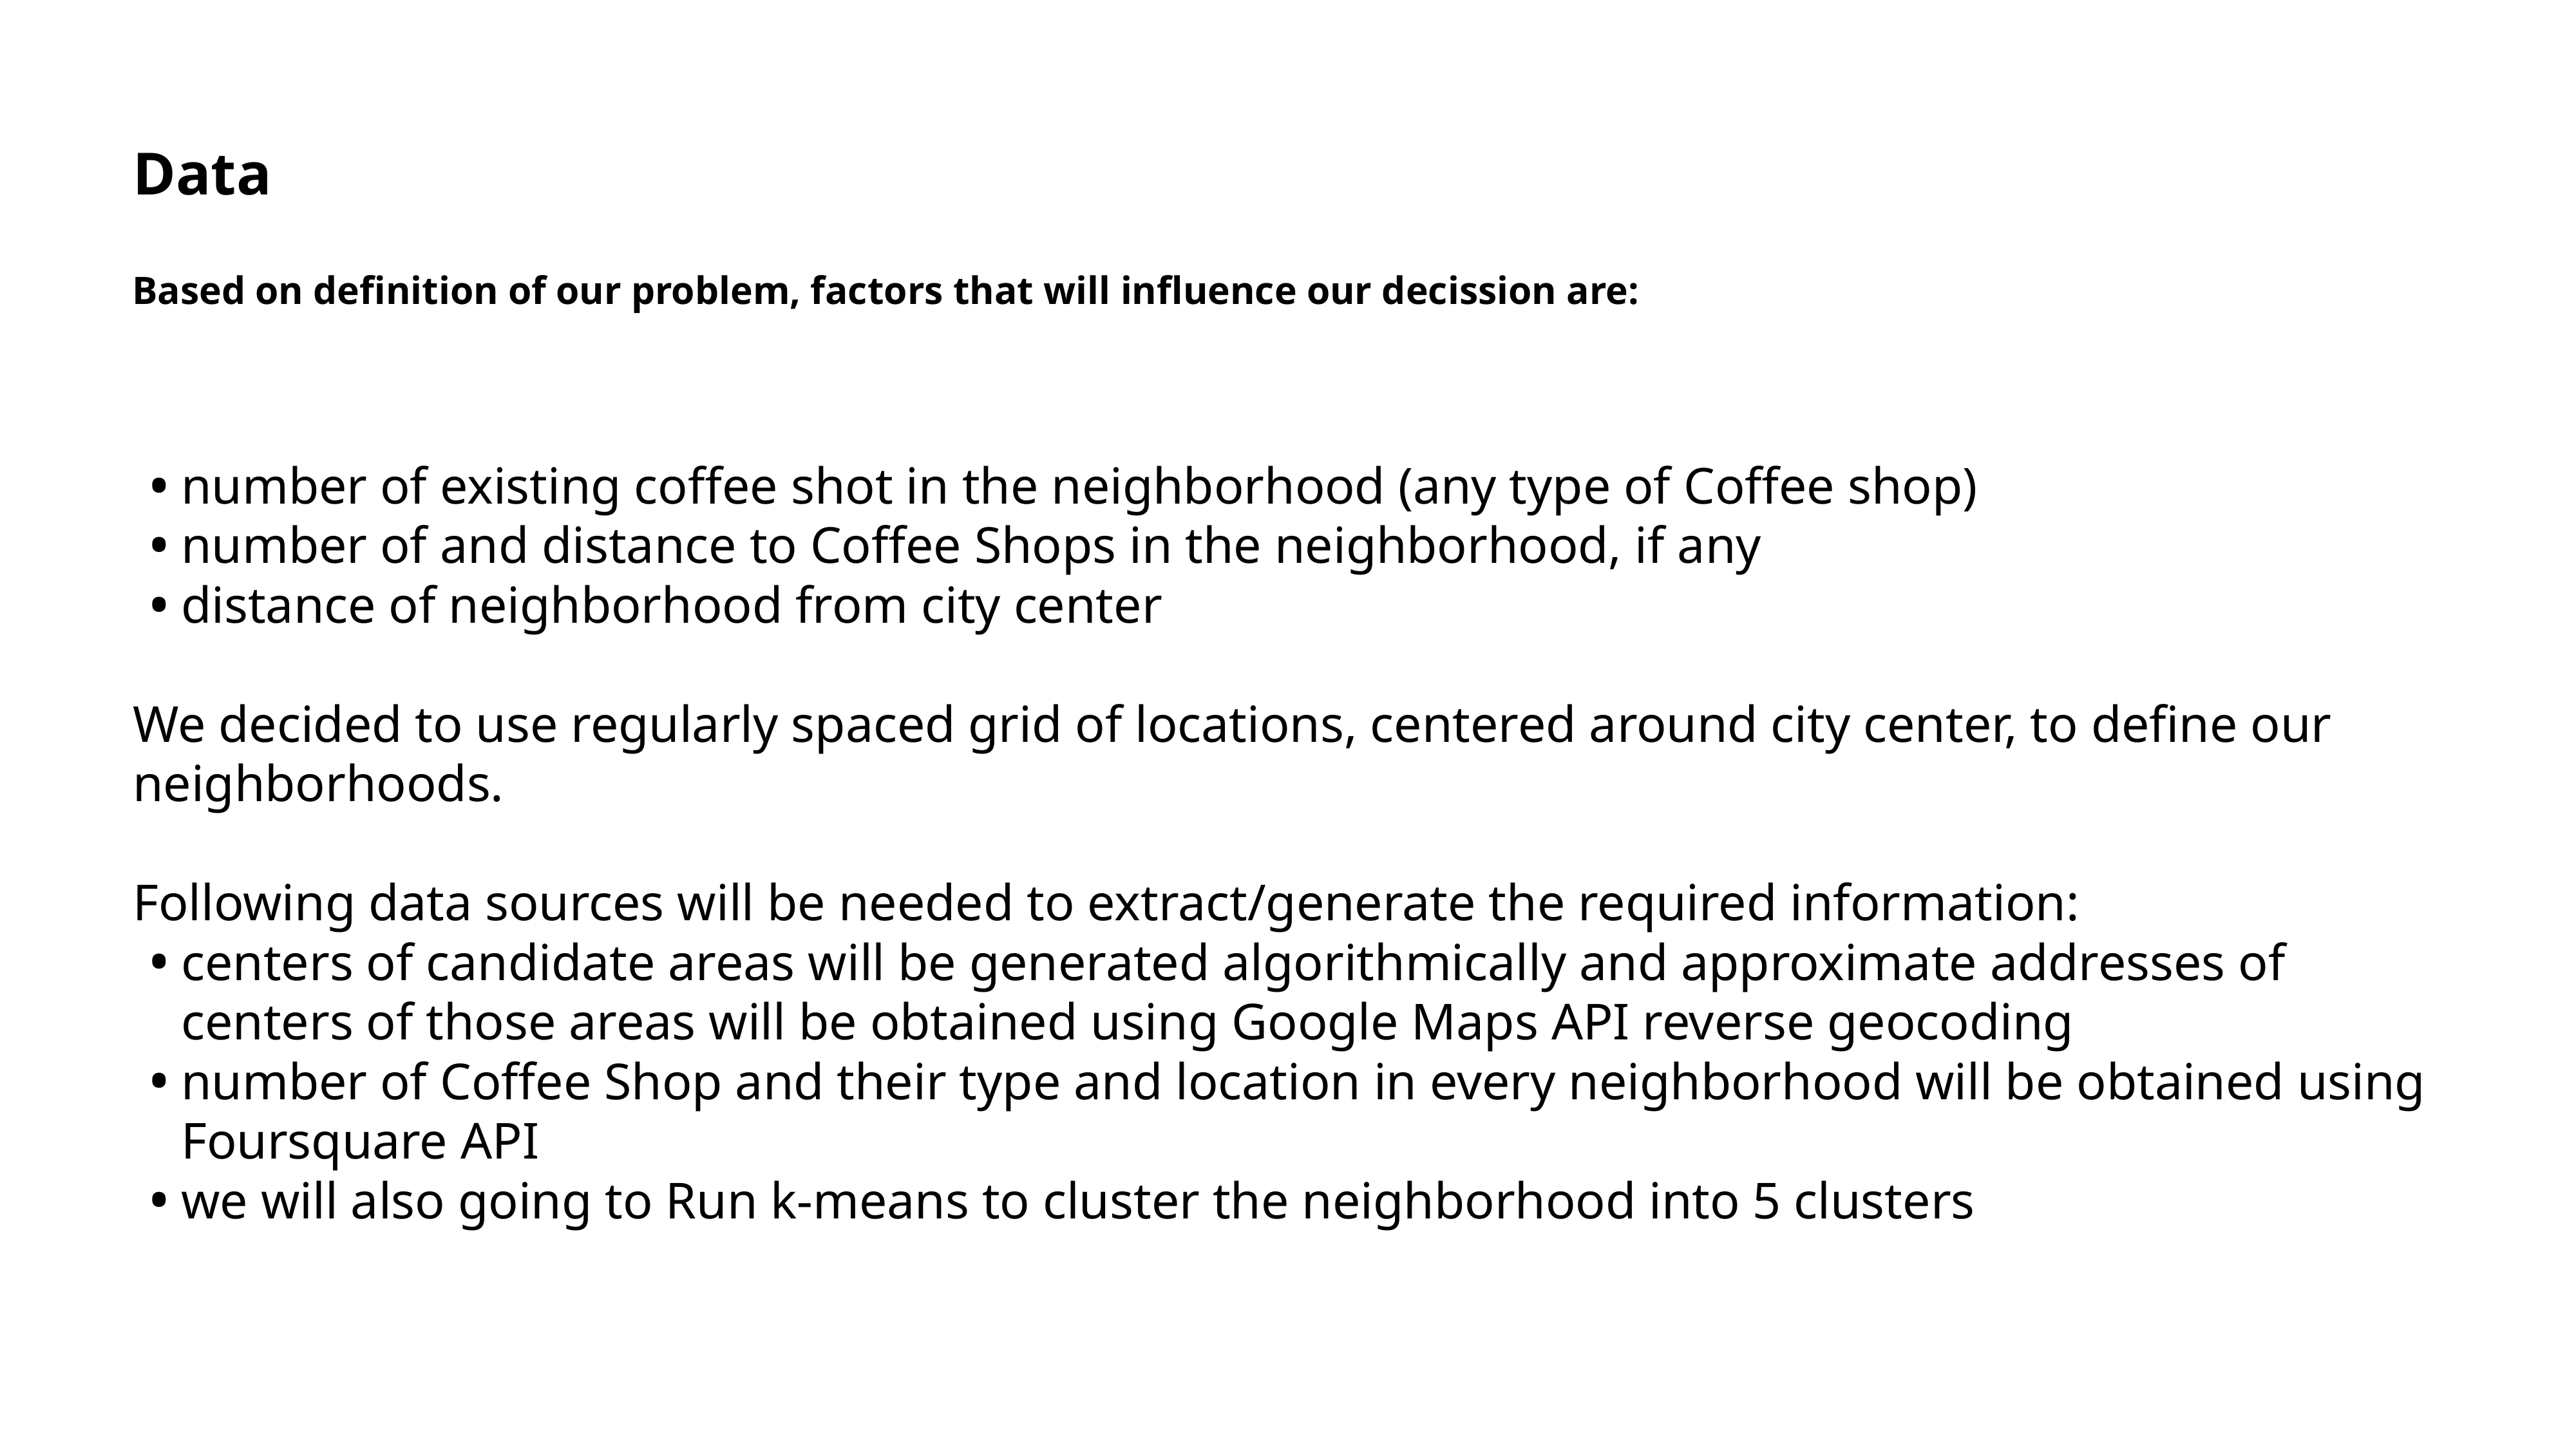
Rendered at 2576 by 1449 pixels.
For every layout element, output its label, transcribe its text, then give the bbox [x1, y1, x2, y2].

list number of existing coffee shot in the neighborhood (any type of Coffee shop) number of and distance to Coffee Shops in the neighborhood, if any distance of neighborhood from city center We decided to use regularly spaced grid of locations, centered around city center, to define our neighborhoods. Following data sources will be needed to extract/generate the required information: centers of candidate areas will be generated algorithmically and approximate addresses of centers of those areas will be obtained using Google Maps API reverse geocoding number of Coffee Shop and their type and location in every neighborhood will be obtained using Foursquare API we will also going to Run k-means to cluster the neighborhood into 5 clusters [127, 448, 2449, 1321]
list Based on definition of our problem, factors that will influence our decission are: [127, 250, 2449, 350]
title Data [127, 113, 2449, 250]
